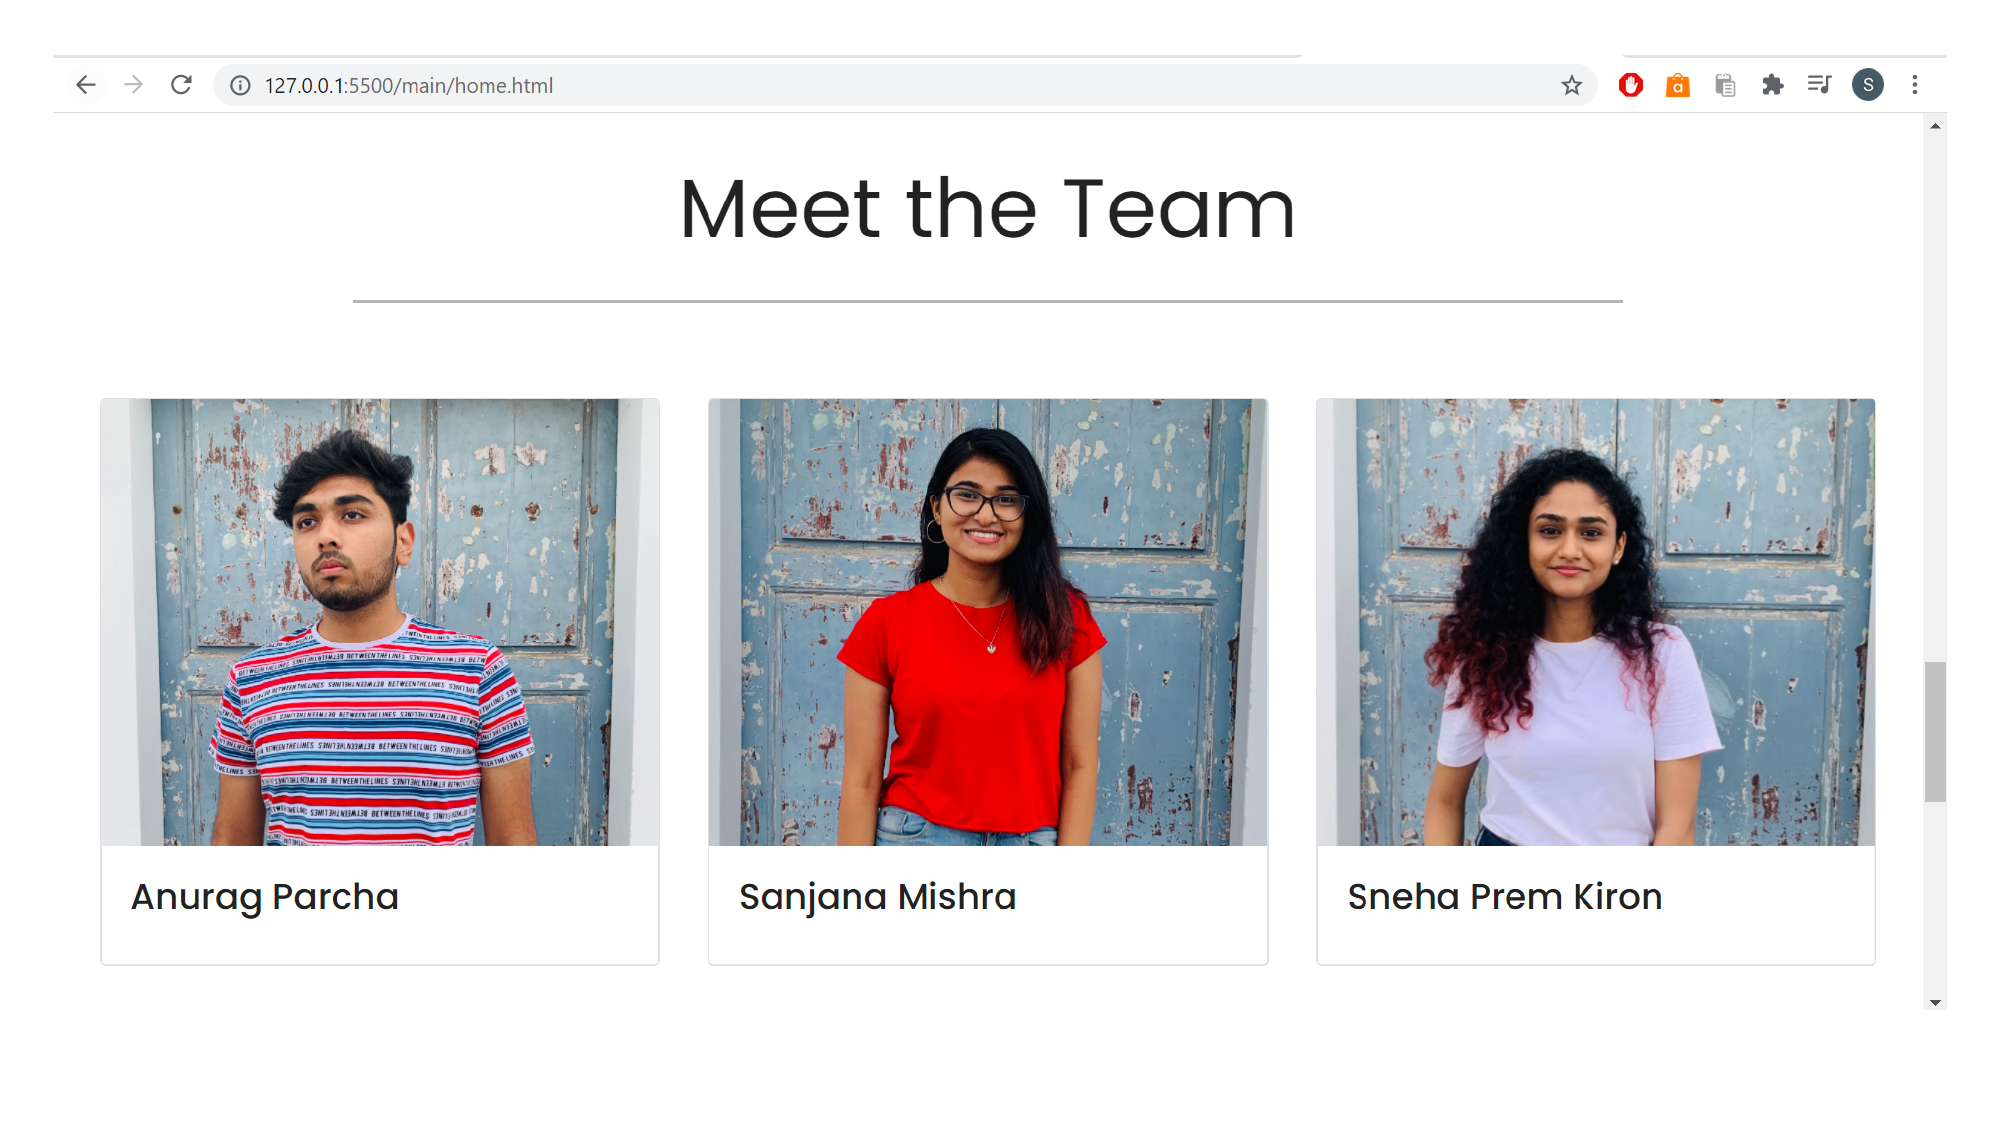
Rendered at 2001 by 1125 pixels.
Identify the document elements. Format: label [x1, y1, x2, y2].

picture [52, 54, 1948, 1011]
